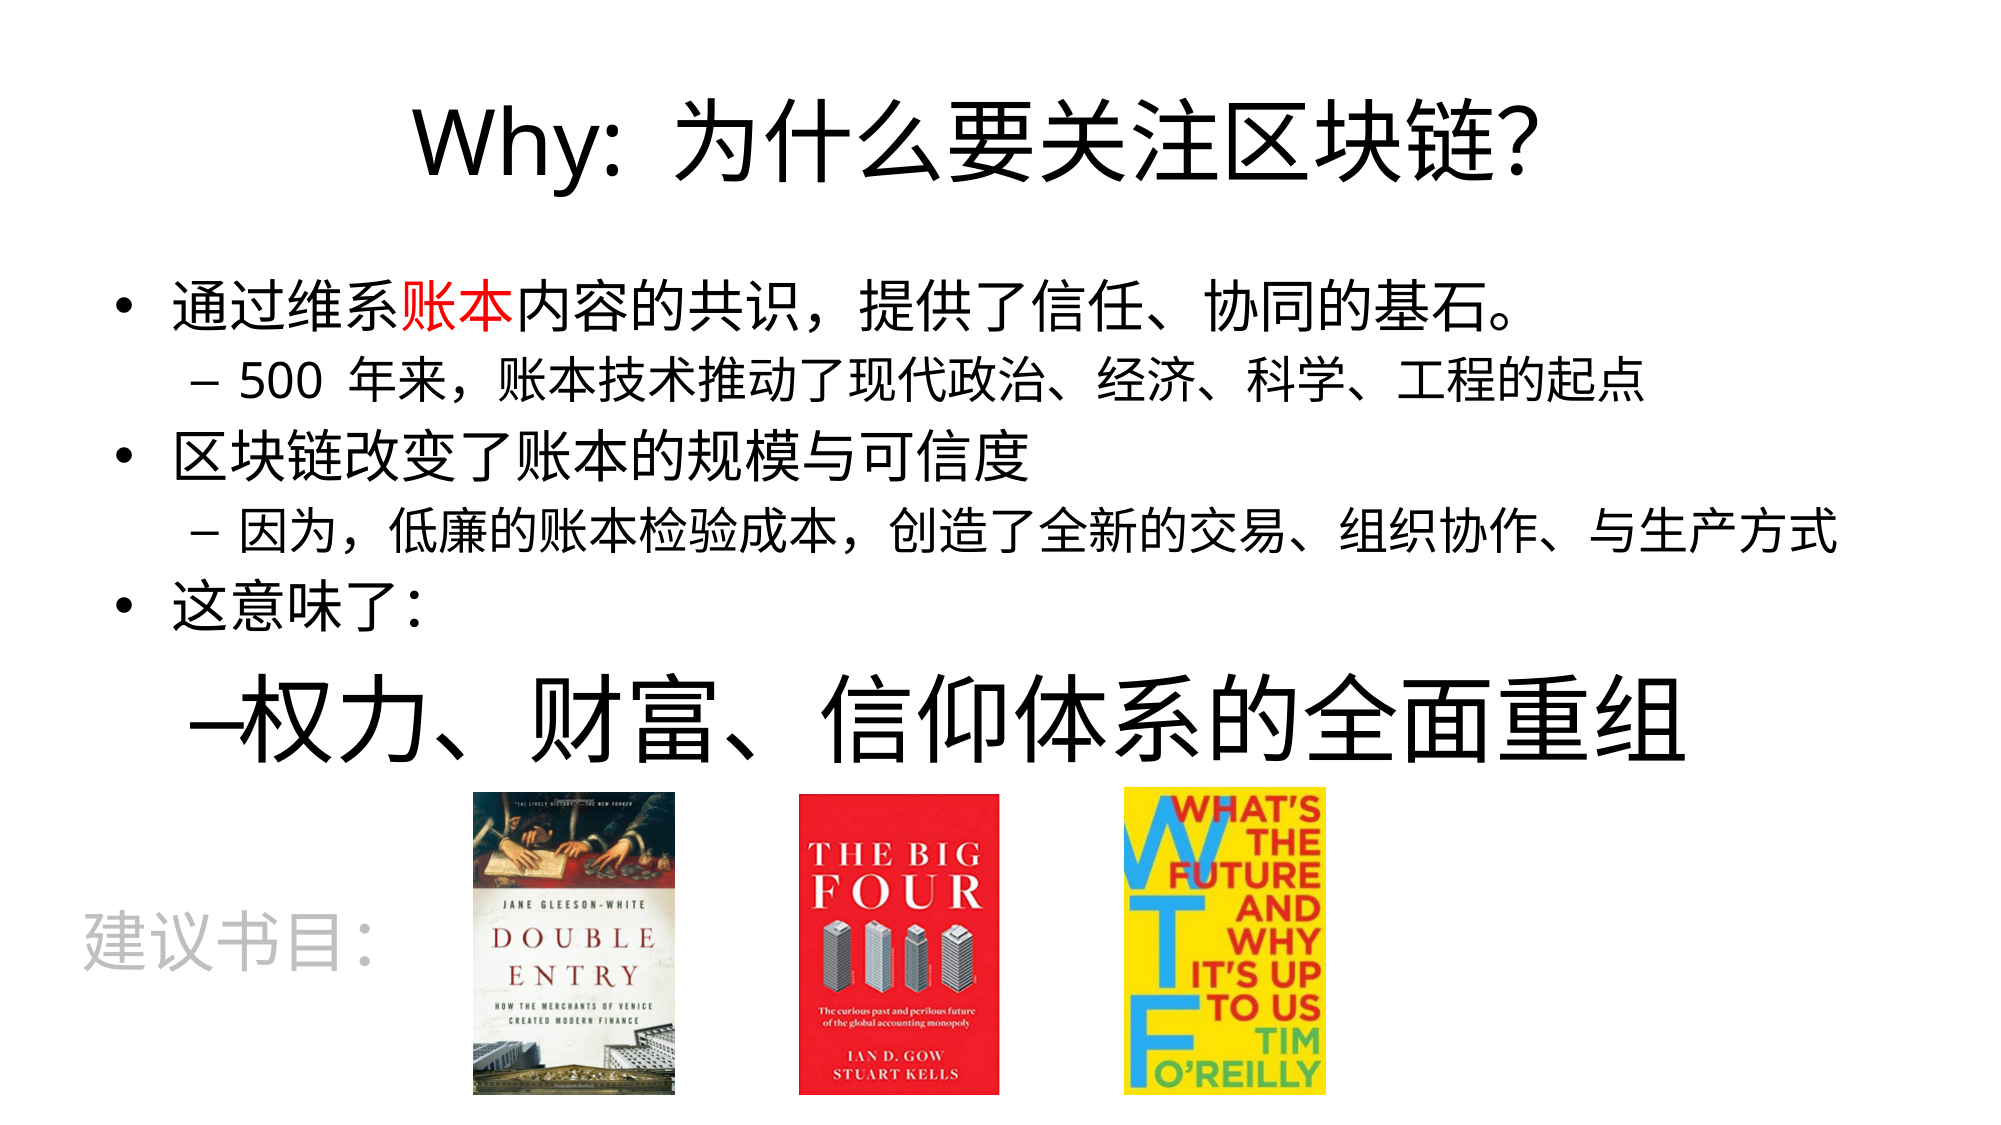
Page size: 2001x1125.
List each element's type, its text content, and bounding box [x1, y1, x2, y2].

text_box 建议书目： [66, 892, 431, 988]
picture [799, 794, 1001, 1096]
picture [1124, 786, 1326, 1096]
title Why: 为什么要关注区块链？ [99, 45, 1900, 233]
list 通过维系账本内容的共识，提供了信任、协同的基石。 500 年来，账本技术推动了现代政治、经济、科学、工程的起点 区块链改变了账本的规模与可信度 因为，低廉的账本检验成本，创造了全新的交易、组织协作、与生产方式 这意味了： 权力、财富、信仰体系的全面重组 [99, 262, 1948, 793]
picture [473, 792, 675, 1096]
